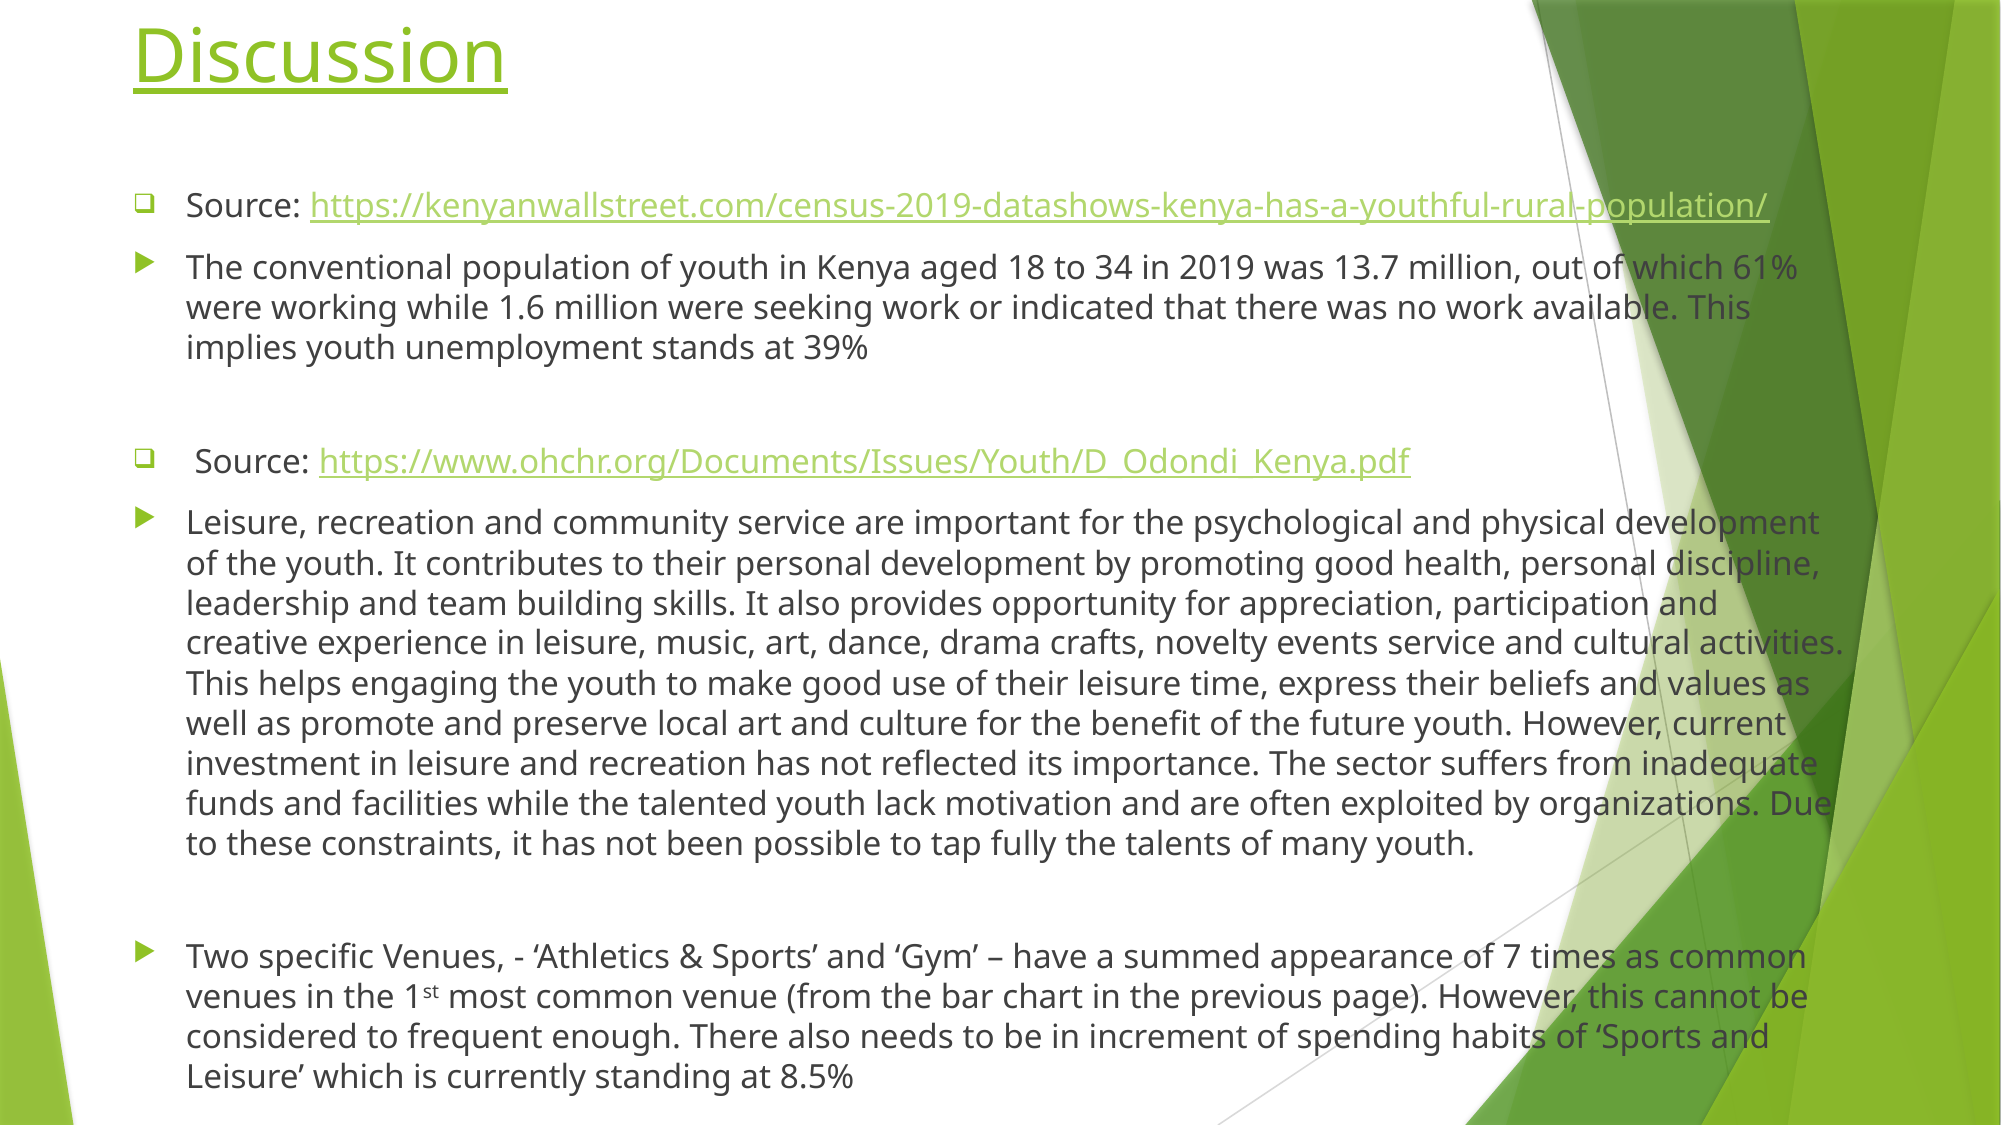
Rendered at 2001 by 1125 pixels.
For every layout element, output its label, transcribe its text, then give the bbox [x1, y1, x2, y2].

title Discussion [117, 0, 1843, 176]
list Source: https://kenyanwallstreet.com/census-2019-datashows-kenya-has-a-youthful-rural-population/ The conventional population of youth in Kenya aged 18 to 34 in 2019 was 13.7 million, out of which 61% were working while 1.6 million were seeking work or indicated that there was no work available. This implies youth unemployment stands at 39% Source: https://www.ohchr.org/Documents/Issues/Youth/D_Odondi_Kenya.pdf Leisure, recreation and community service are important for the psychological and physical development of the youth. It contributes to their personal development by promoting good health, personal discipline, leadership and team building skills. It also provides opportunity for appreciation, participation and creative experience in leisure, music, art, dance, drama crafts, novelty events service and cultural activities. This helps engaging the youth to make good use of their leisure time, express their beliefs and values as well as promote and preserve local art and culture for the benefit of the future youth. However, current investment in leisure and recreation has not reflected its importance. The sector suffers from inadequate funds and facilities while the talented youth lack motivation and are often exploited by organizations. Due to these constraints, it has not been possible to tap fully the talents of many youth. Two specific Venues, - ‘Athletics & Sports’ and ‘Gym’ – have a summed appearance of 7 times as common venues in the 1st most common venue (from the bar chart in the previous page). However, this cannot be considered to frequent enough. There also needs to be in increment of spending habits of ‘Sports and Leisure’ which is currently standing at 8.5% [117, 176, 1863, 1125]
